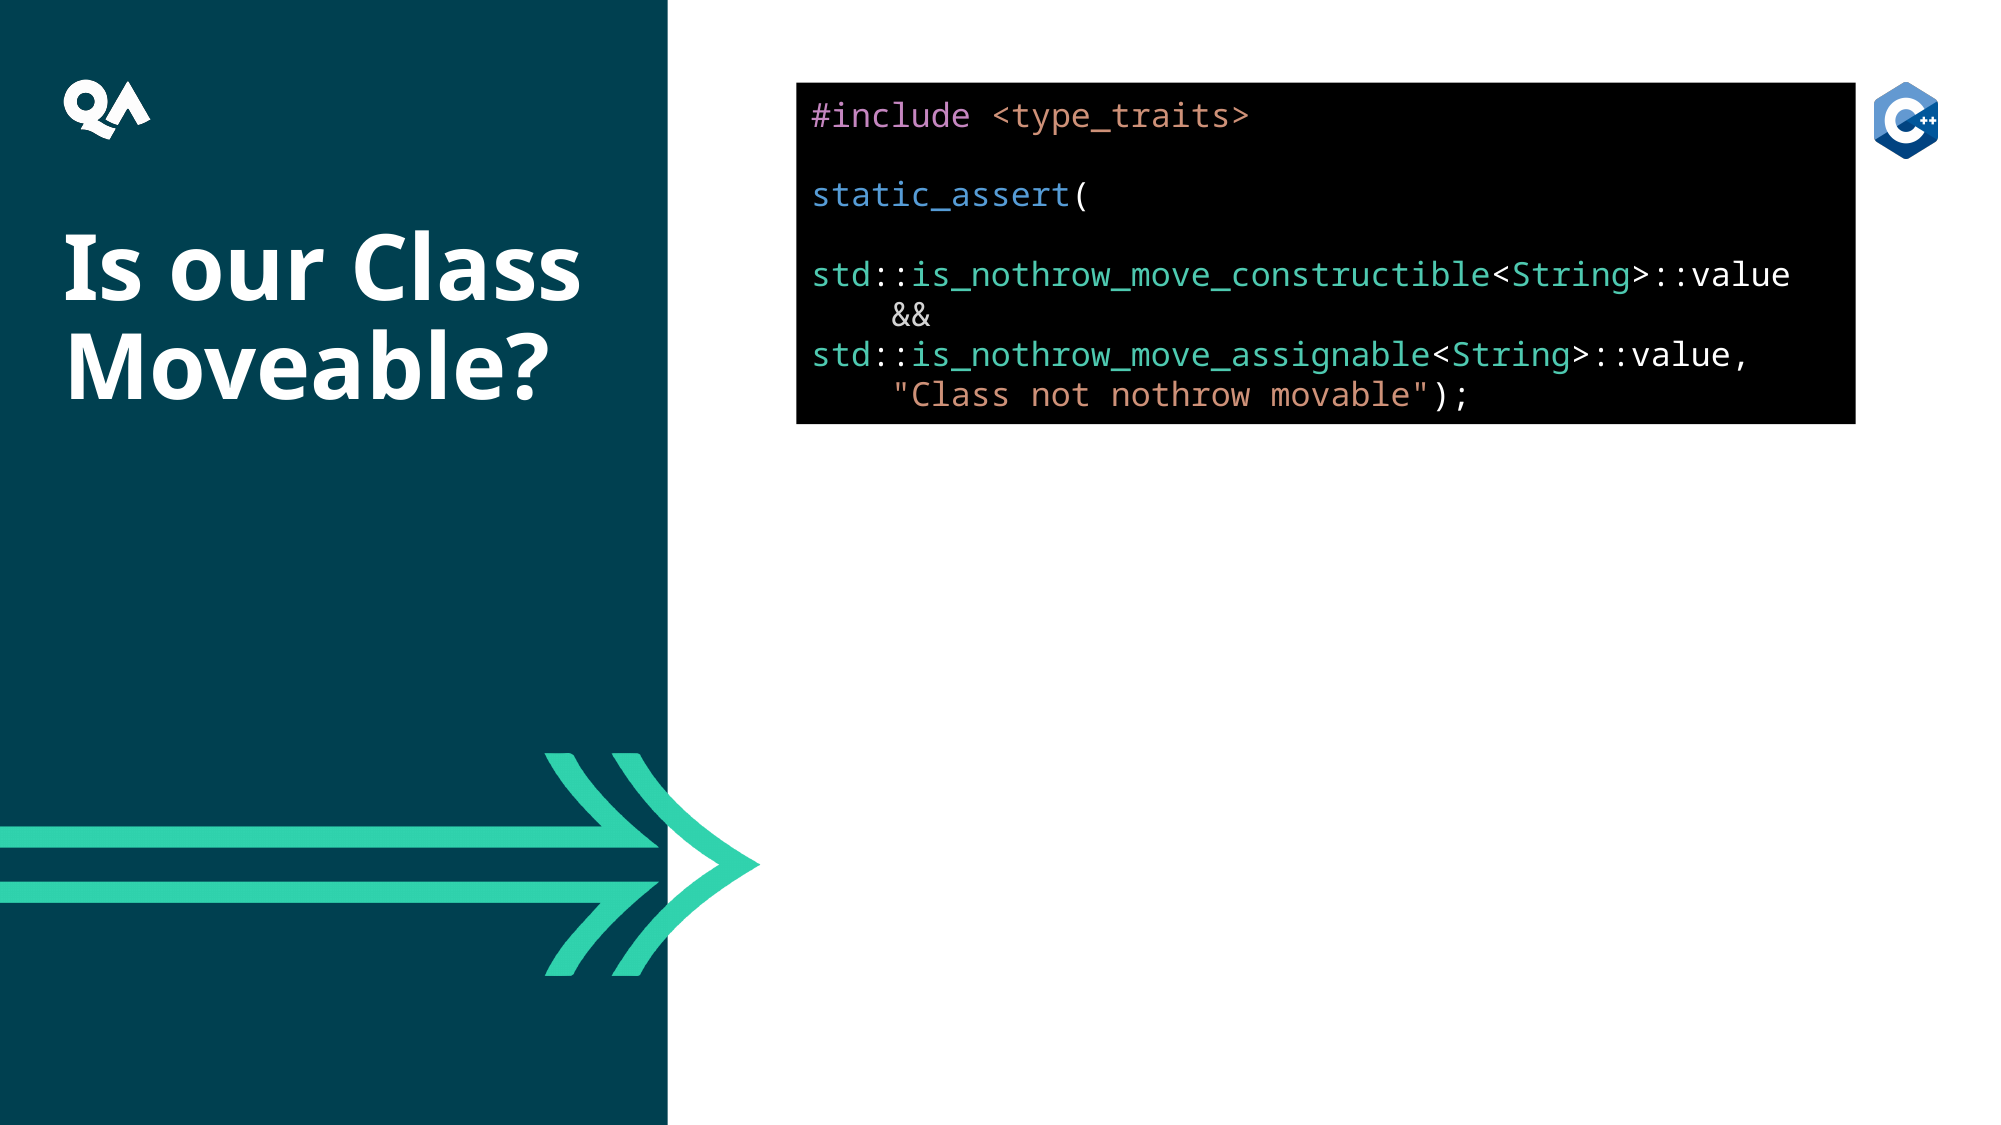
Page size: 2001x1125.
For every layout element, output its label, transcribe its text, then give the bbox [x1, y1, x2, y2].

picture [0, 882, 657, 975]
picture [0, 754, 657, 847]
picture [64, 80, 114, 139]
picture [107, 83, 149, 124]
picture [613, 727, 775, 995]
text_box #include <type_traits> static_assert( std::is_nothrow_move_constructible<String>::value && std::is_nothrow_move_assignable<String>::value, "Class not nothrow movable"); [796, 82, 1856, 425]
picture [1874, 82, 1938, 159]
list Is our Class Moveable? [63, 221, 628, 673]
